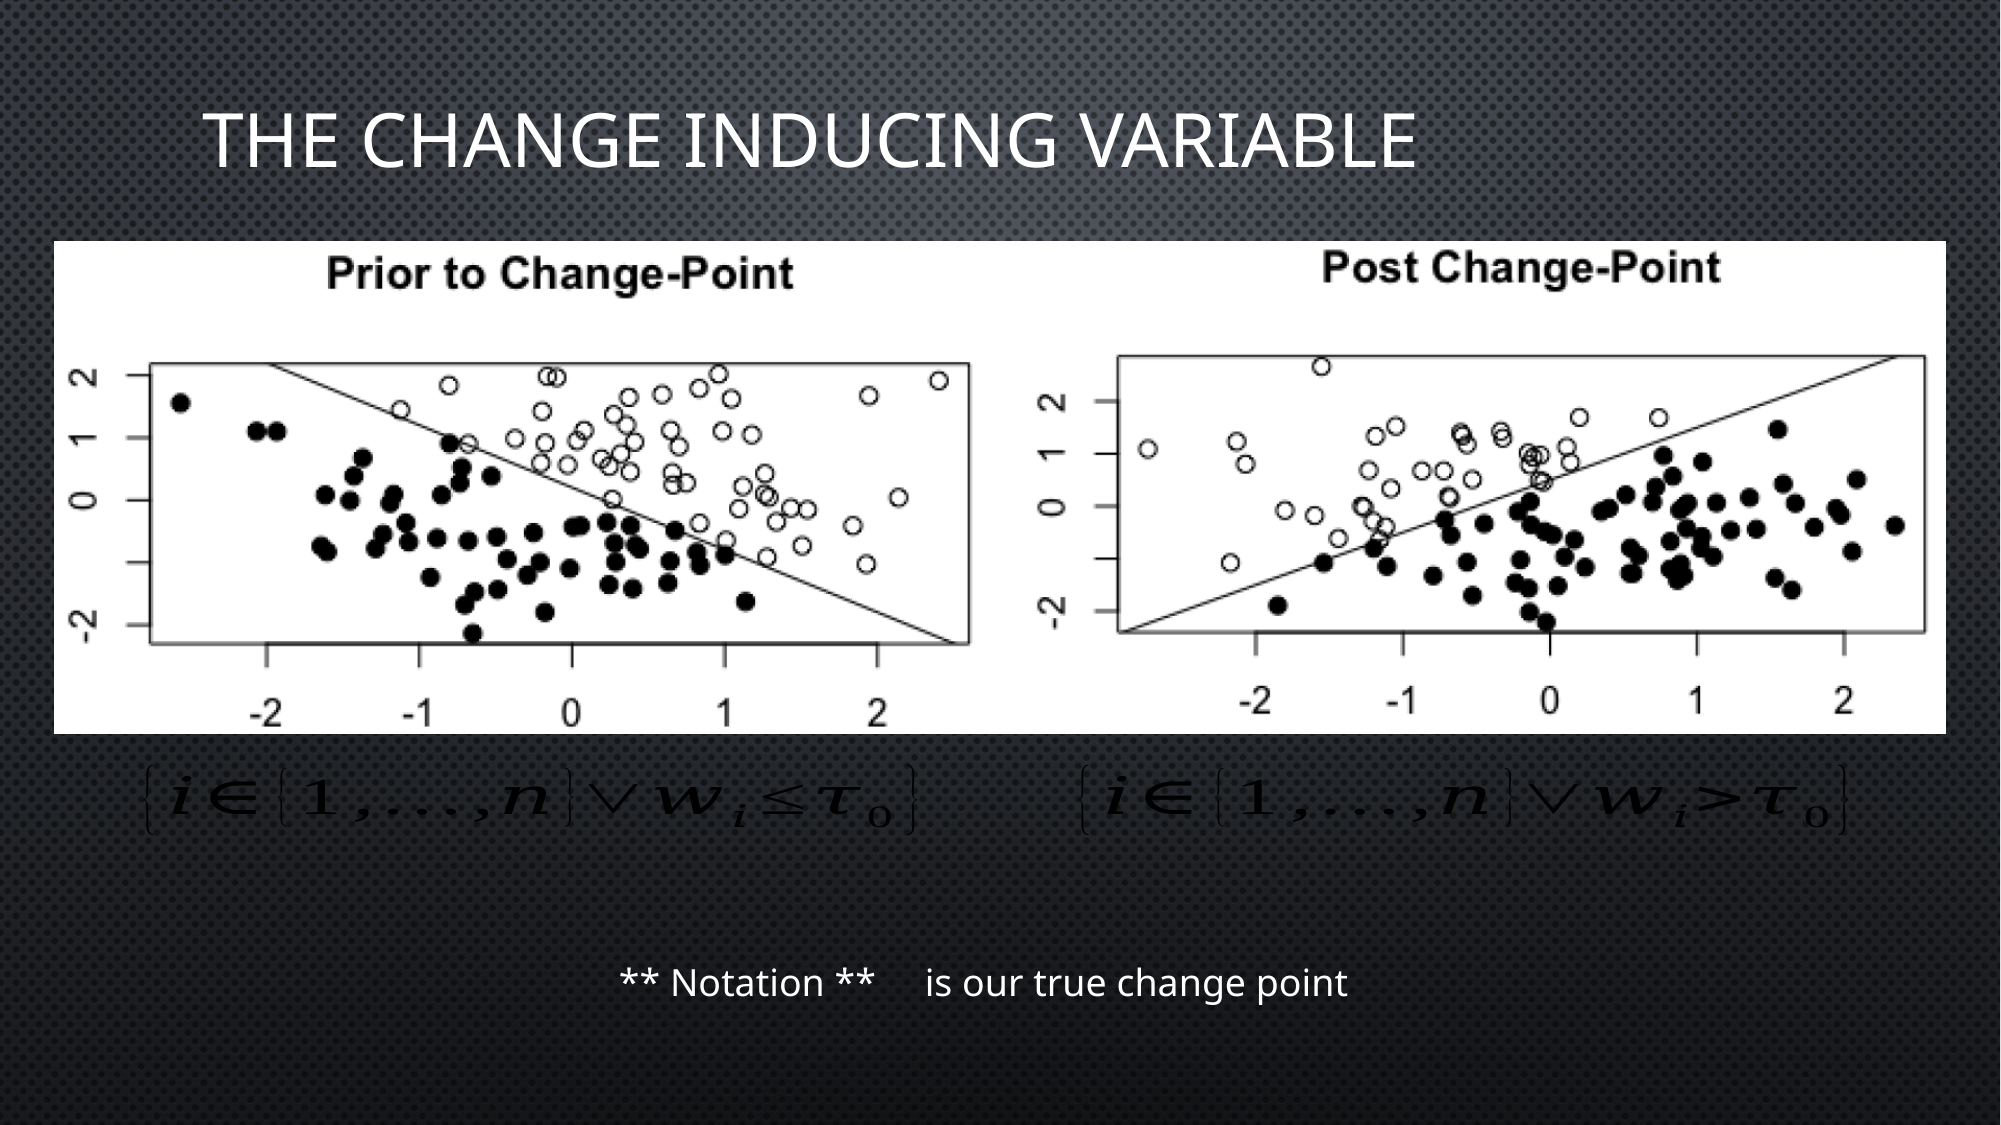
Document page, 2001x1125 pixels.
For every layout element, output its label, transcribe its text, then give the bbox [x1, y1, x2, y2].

picture [53, 241, 1946, 734]
title The change inducing variable [187, 99, 1813, 175]
